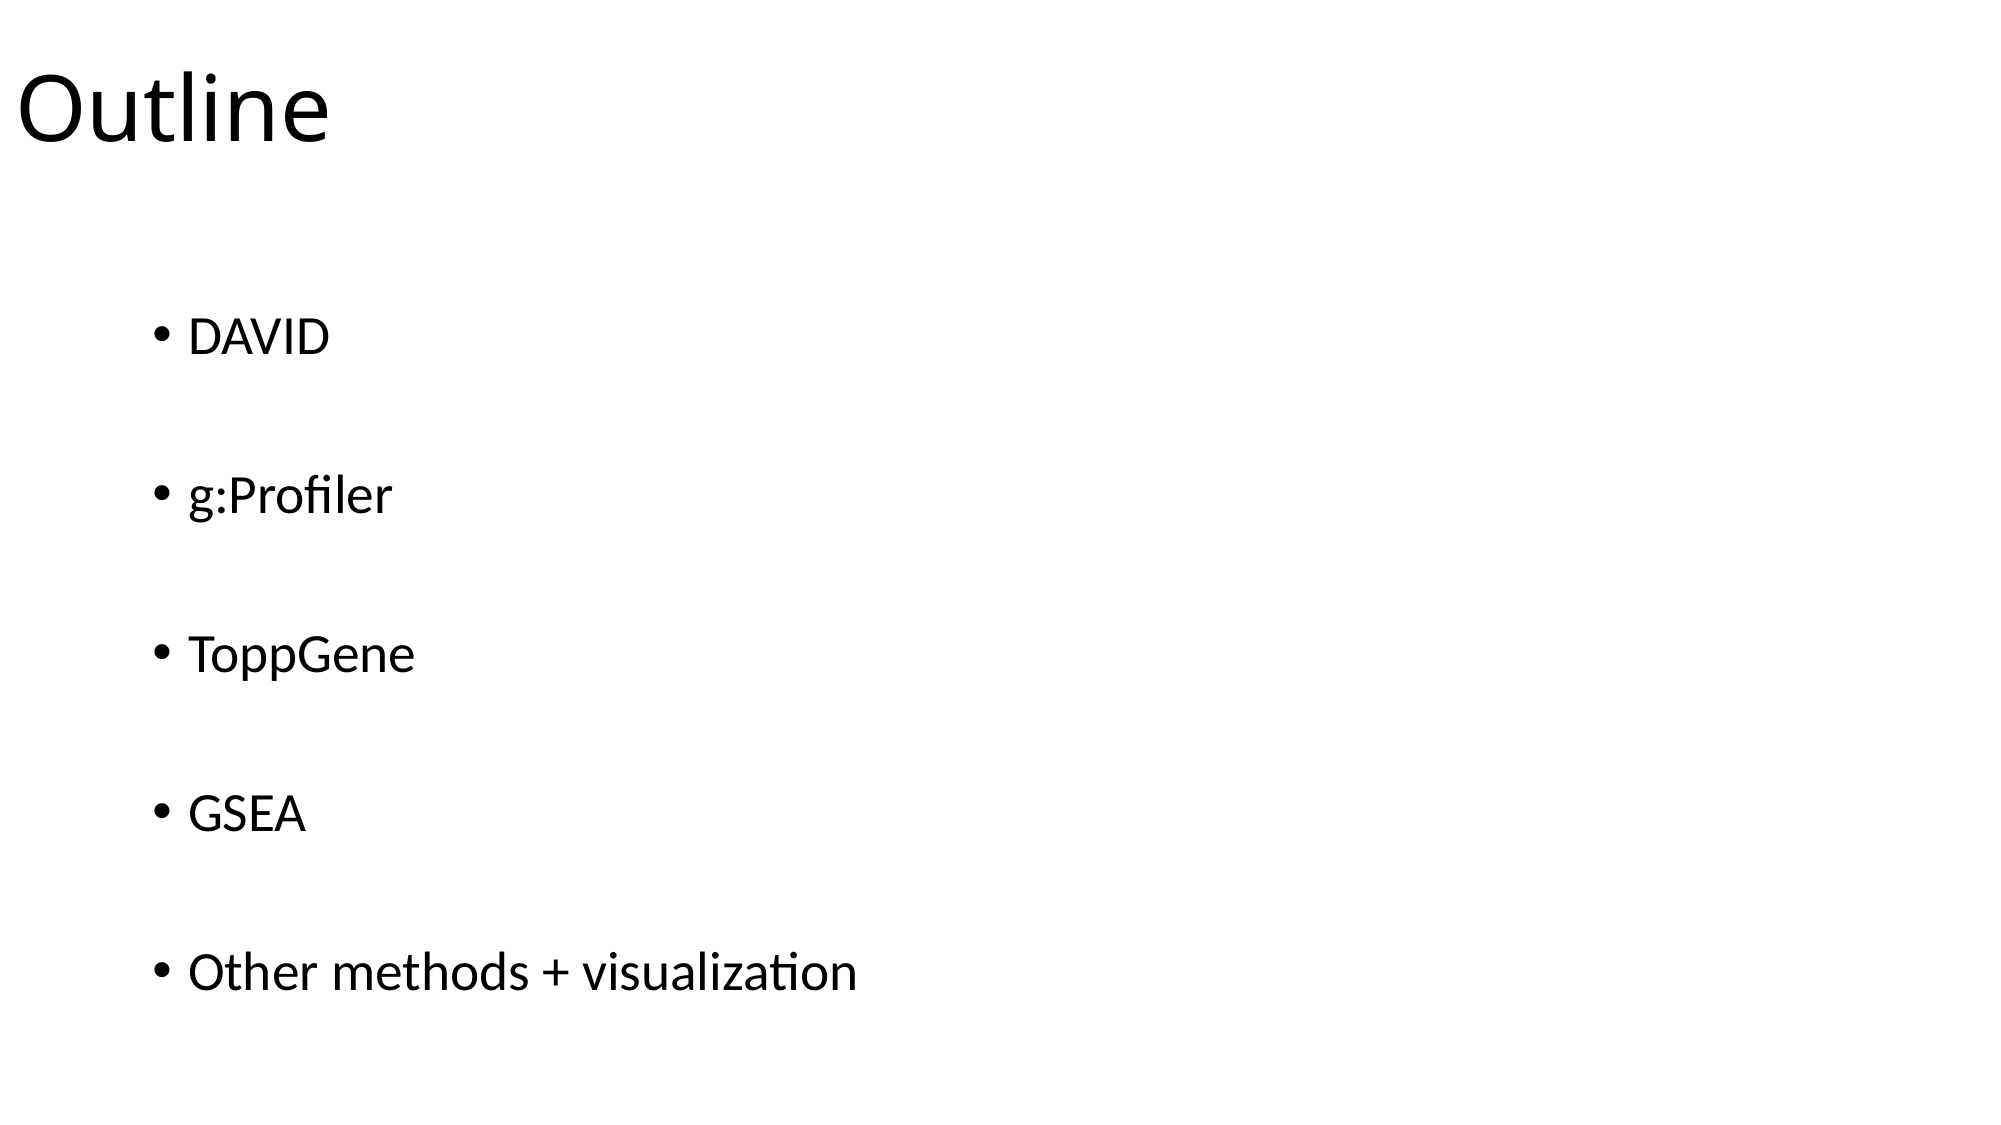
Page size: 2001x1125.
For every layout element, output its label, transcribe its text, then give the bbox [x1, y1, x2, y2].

title Outline [0, 3, 1725, 221]
list DAVID g:Profiler ToppGene GSEA Other methods + visualization [137, 299, 1863, 1014]
